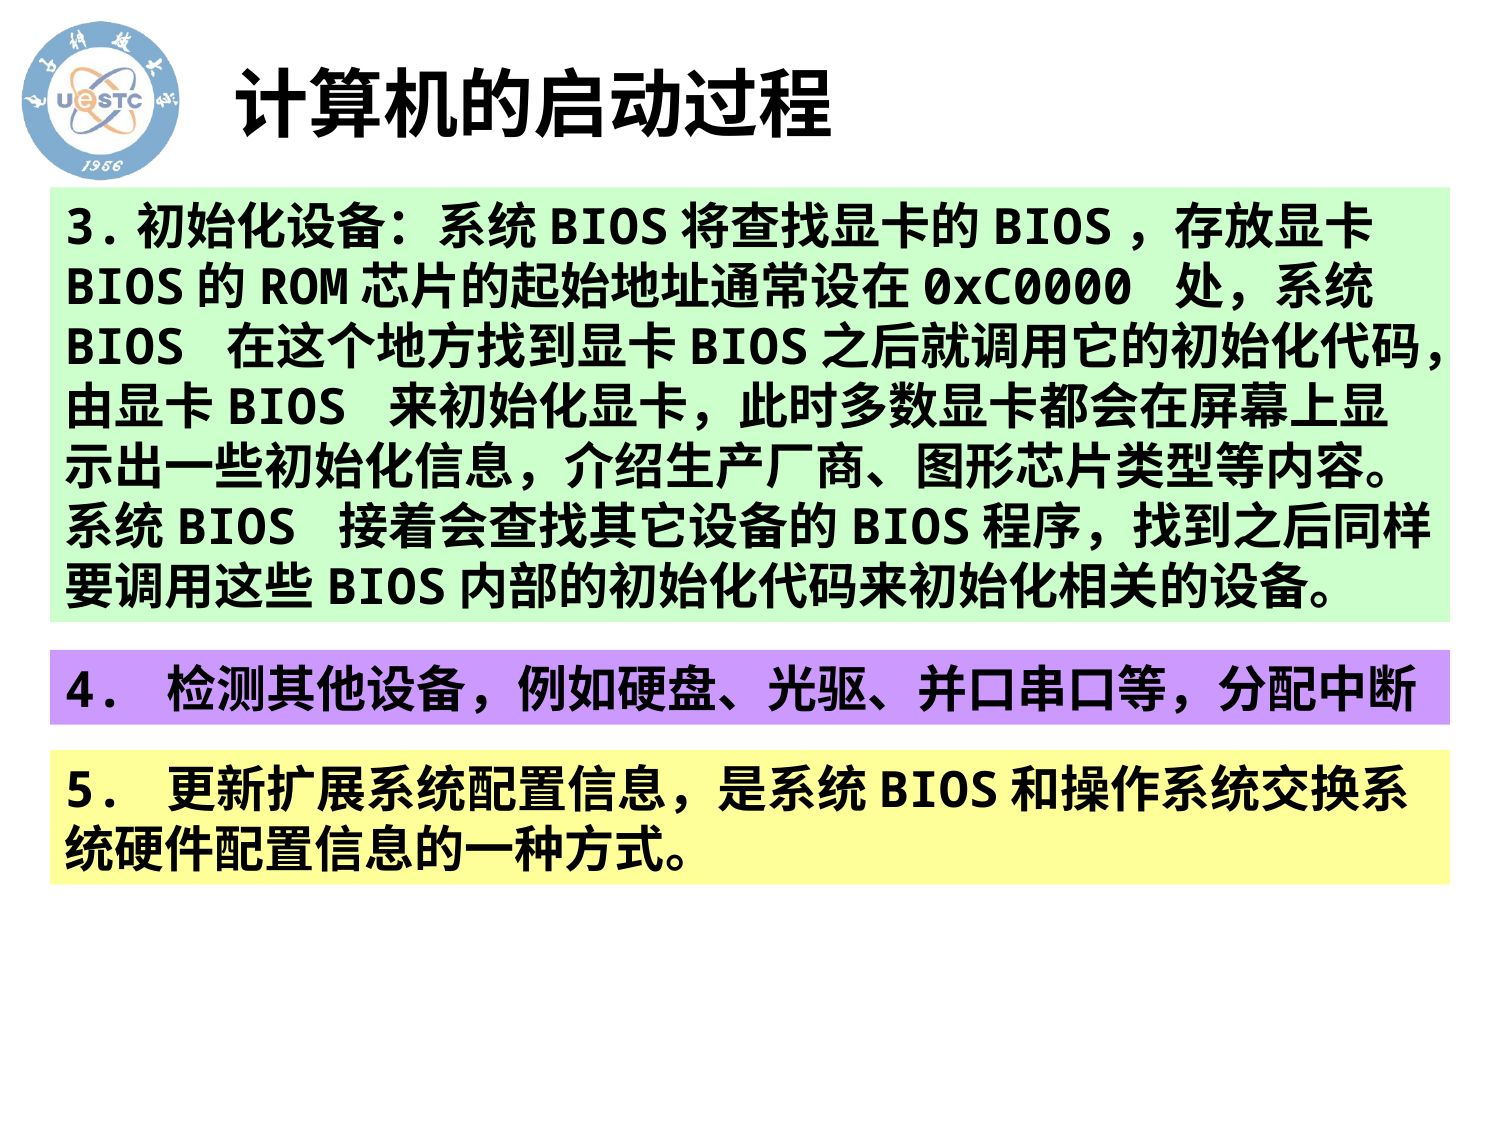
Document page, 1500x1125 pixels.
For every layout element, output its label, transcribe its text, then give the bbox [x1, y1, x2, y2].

title 计算机的启动过程 [218, 42, 1471, 162]
text_box 3.初始化设备：系统BIOS将查找显卡的BIOS，存放显卡BIOS的ROM芯片的起始地址通常设在0xC0000 处，系统BIOS 在这个地方找到显卡BIOS之后就调用它的初始化代码，由显卡BIOS 来初始化显卡，此时多数显卡都会在屏幕上显示出一些初始化信息，介绍生产厂商、图形芯片类型等内容。系统BIOS 接着会查找其它设备的BIOS程序，找到之后同样要调用这些BIOS内部的初始化代码来初始化相关的设备。 [50, 187, 1450, 623]
text_box 4. 检测其他设备，例如硬盘、光驱、并口串口等，分配中断 [50, 649, 1450, 725]
text_box 5. 更新扩展系统配置信息，是系统BIOS和操作系统交换系统硬件配置信息的一种方式。 [50, 749, 1450, 885]
picture [0, 0, 200, 200]
